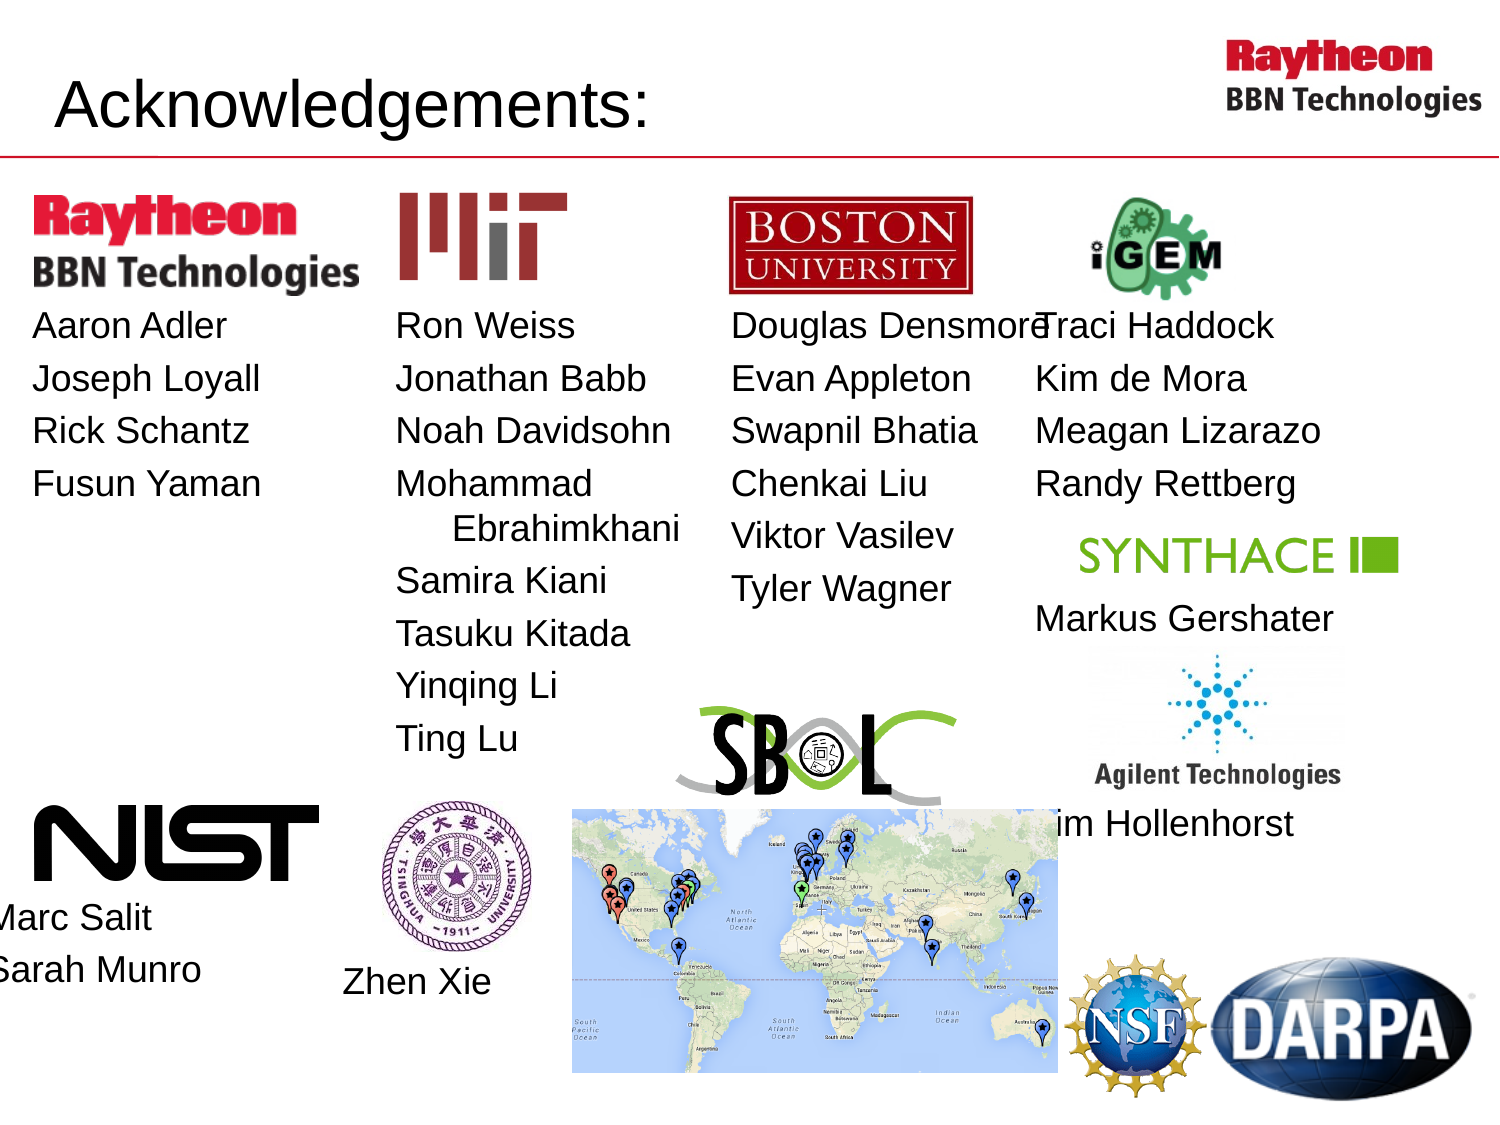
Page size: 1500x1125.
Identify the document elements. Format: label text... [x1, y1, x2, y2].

text_box Douglas Densmore Evan Appleton Swapnil Bhatia Chenkai Liu Viktor Vasilev Tyler Wagner [715, 293, 1151, 684]
picture [1058, 523, 1413, 588]
picture [1088, 645, 1345, 792]
picture [33, 194, 359, 296]
text_box Ron Weiss Jonathan Babb Noah Davidsohn Mohammad Ebrahimkhani Samira Kiani Tasuku Kitada Yinqing Li Ting Lu [380, 293, 747, 890]
picture [727, 194, 975, 296]
picture [675, 705, 958, 806]
picture [382, 801, 533, 952]
picture [1222, 36, 1484, 121]
text_box Marc Salit Sarah Munro [0, 885, 330, 998]
picture [1088, 190, 1236, 308]
text_box Jim Hollenhorst [1021, 791, 1422, 852]
text_box Markus Gershater [1019, 586, 1462, 647]
picture [395, 188, 572, 285]
text_box Zhen Xie [327, 949, 566, 1010]
picture [1061, 939, 1500, 1122]
title Acknowledgements: [39, 44, 1390, 158]
list Aaron Adler Joseph Loyall Rick Schantz Fusun Yaman [16, 293, 380, 594]
picture [571, 809, 1058, 1073]
text_box Traci Haddock Kim de Mora Meagan Lizarazo Randy Rettberg [1020, 293, 1449, 511]
picture [34, 805, 320, 882]
